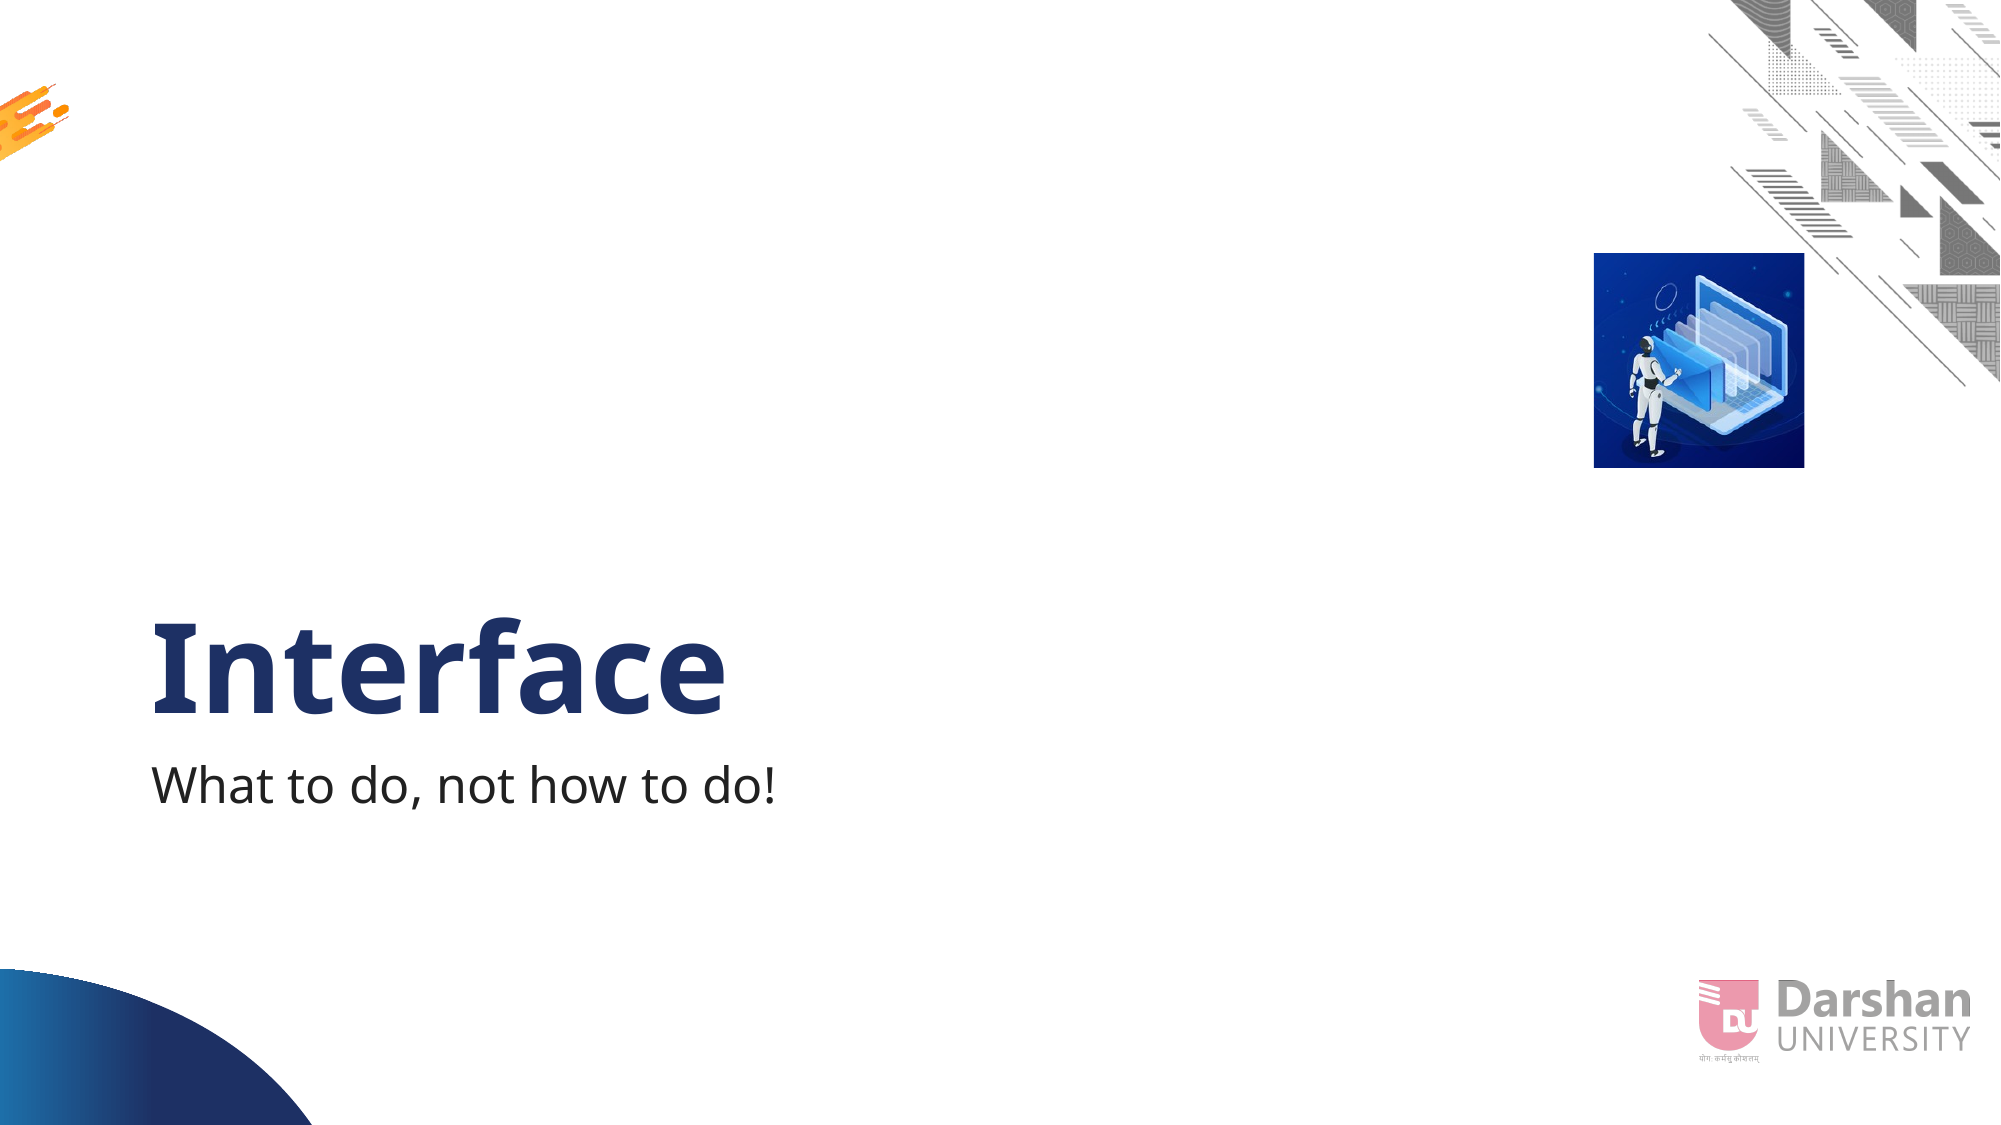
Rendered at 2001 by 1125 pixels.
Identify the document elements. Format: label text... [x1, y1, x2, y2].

picture [0, 65, 90, 193]
text_box Here, super.draw( ) calls the superclass version of draw( ). [1699, 980, 1970, 1063]
title Interface [136, 280, 1862, 749]
picture [1593, 253, 1805, 468]
list What to do, not how to do! [136, 752, 1862, 999]
